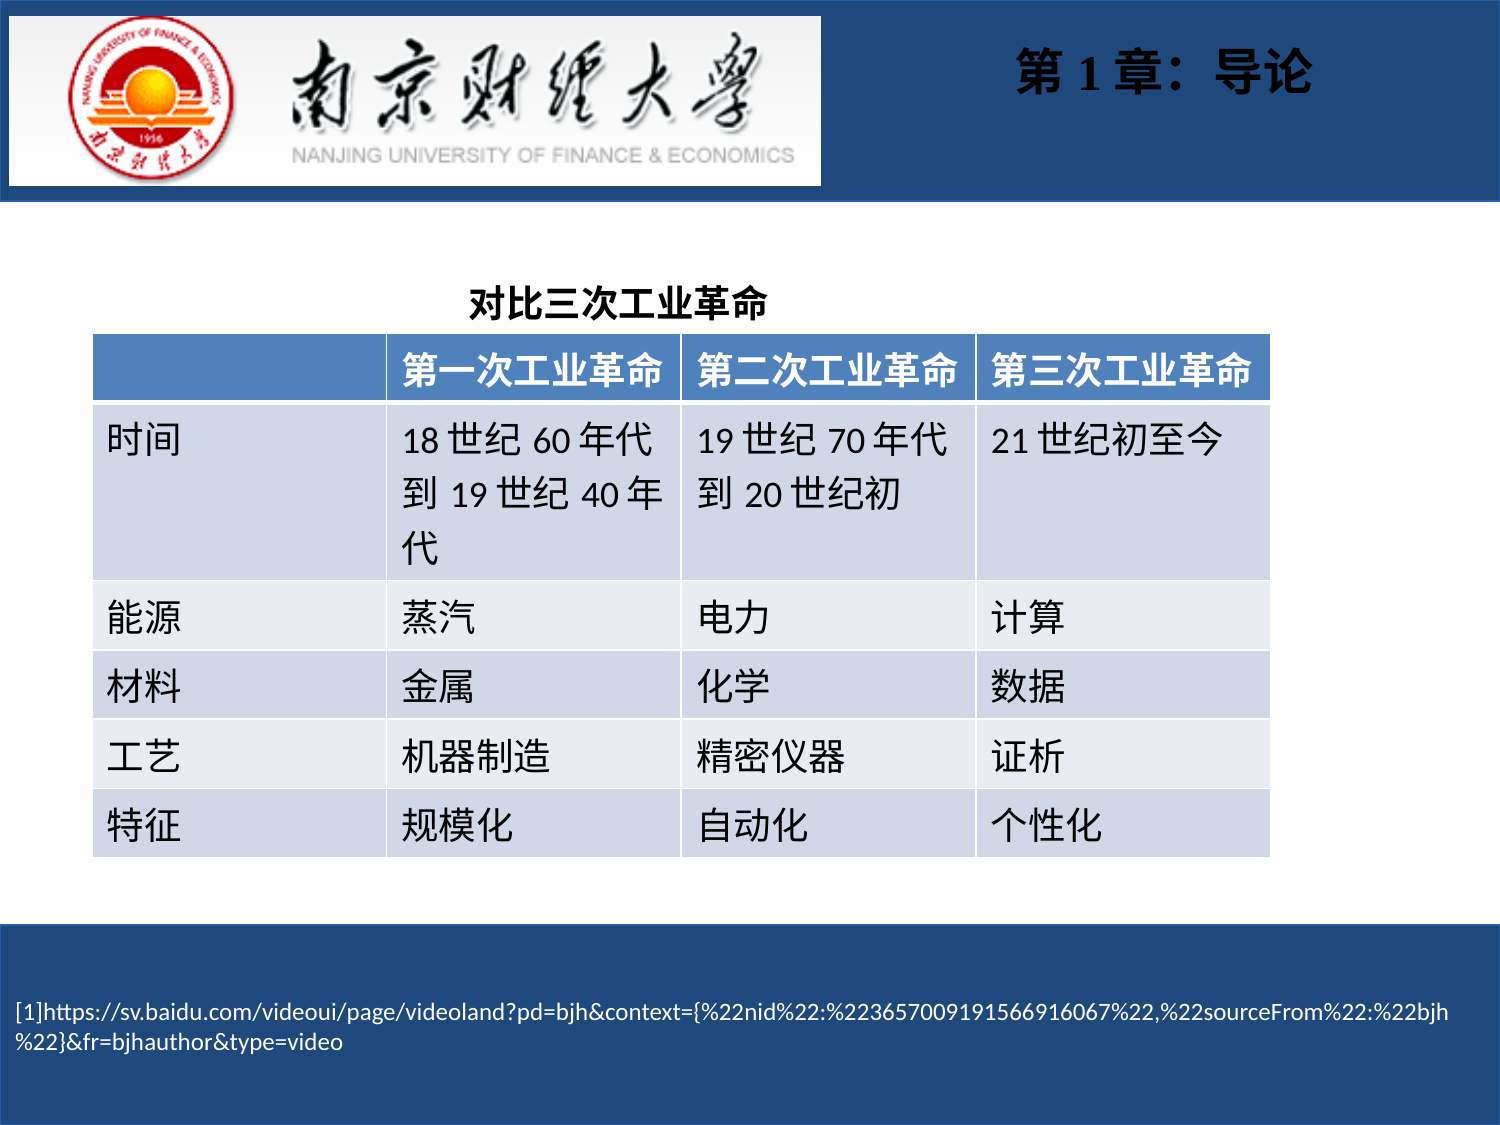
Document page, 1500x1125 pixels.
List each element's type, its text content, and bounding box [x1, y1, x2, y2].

table_cell 材料 [93, 651, 386, 718]
table_cell 计算 [977, 581, 1270, 649]
table_header 第三次工业革命 [977, 334, 1270, 400]
table_cell 时间 [93, 405, 386, 580]
table_header 第一次工业革命 [387, 334, 680, 400]
table_cell 精密仪器 [682, 720, 975, 788]
table_cell 18世纪60年代到19世纪40年代 [387, 405, 680, 580]
picture [9, 16, 821, 186]
table_header 第二次工业革命 [682, 334, 975, 400]
table_cell 工艺 [93, 720, 386, 788]
table_cell 特征 [93, 789, 386, 857]
text_box 第1章：导论 [849, 26, 1480, 186]
table_cell 电力 [682, 581, 975, 649]
text_box [785, 333, 1436, 867]
table_cell 能源 [93, 581, 386, 649]
table_cell 机器制造 [387, 720, 680, 788]
table_header [93, 334, 386, 400]
table_cell 证析 [977, 720, 1270, 788]
table_cell 化学 [682, 651, 975, 718]
table_cell 金属 [387, 651, 680, 718]
table_cell 数据 [977, 651, 1270, 718]
title [25, 218, 1292, 850]
table_cell 21世纪初至今 [977, 405, 1270, 580]
text_box [0, 0, 1500, 202]
text_box [1]https://sv.baidu.com/videoui/page/videoland?pd=bjh&context={%22nid%22:%223657009191566916067%22,%22sourceFrom%22:%22bjh%22}&fr=bjhauthor&type=video [0, 924, 1500, 1125]
table_cell 个性化 [977, 789, 1270, 857]
table_cell 规模化 [387, 789, 680, 857]
table_cell 自动化 [682, 789, 975, 857]
text_box 对比三次工业革命 [454, 272, 784, 333]
table_cell 蒸汽 [387, 581, 680, 649]
table_cell 19世纪70年代到20世纪初 [682, 405, 975, 580]
